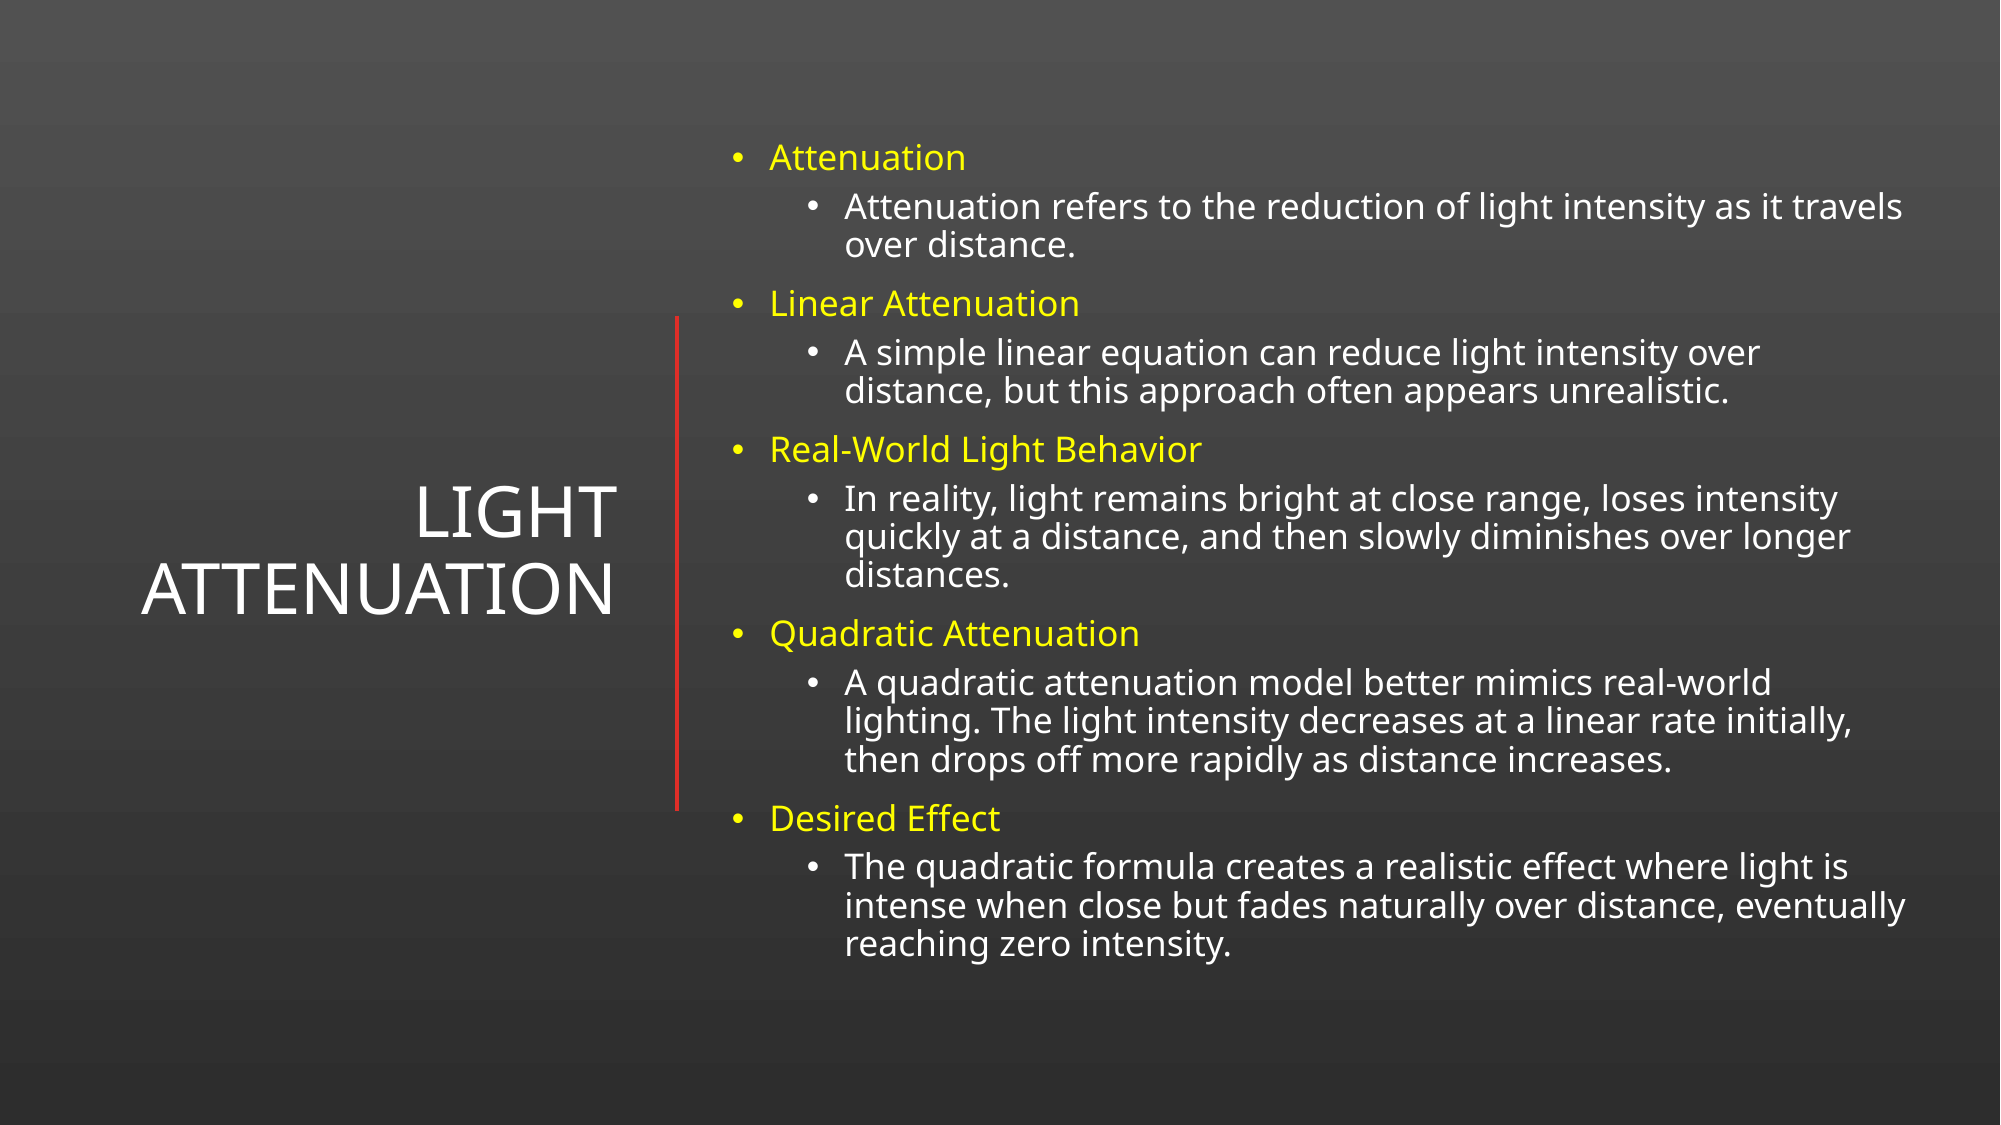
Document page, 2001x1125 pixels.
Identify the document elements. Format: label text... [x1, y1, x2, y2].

title Light attenuation [112, 125, 633, 981]
text_box [0, 0, 2000, 1125]
list Attenuation Attenuation refers to the reduction of light intensity as it travels over distance. Linear Attenuation A simple linear equation can reduce light intensity over distance, but this approach often appears unrealistic. Real-World Light Behavior In reality, light remains bright at close range, loses intensity quickly at a distance, and then slowly diminishes over longer distances. Quadratic Attenuation A quadratic attenuation model better mimics real-world lighting. The light intensity decreases at a linear rate initially, then drops off more rapidly as distance increases. Desired Effect The quadratic formula creates a realistic effect where light is intense when close but fades naturally over distance, eventually reaching zero intensity. [716, 26, 1933, 1078]
